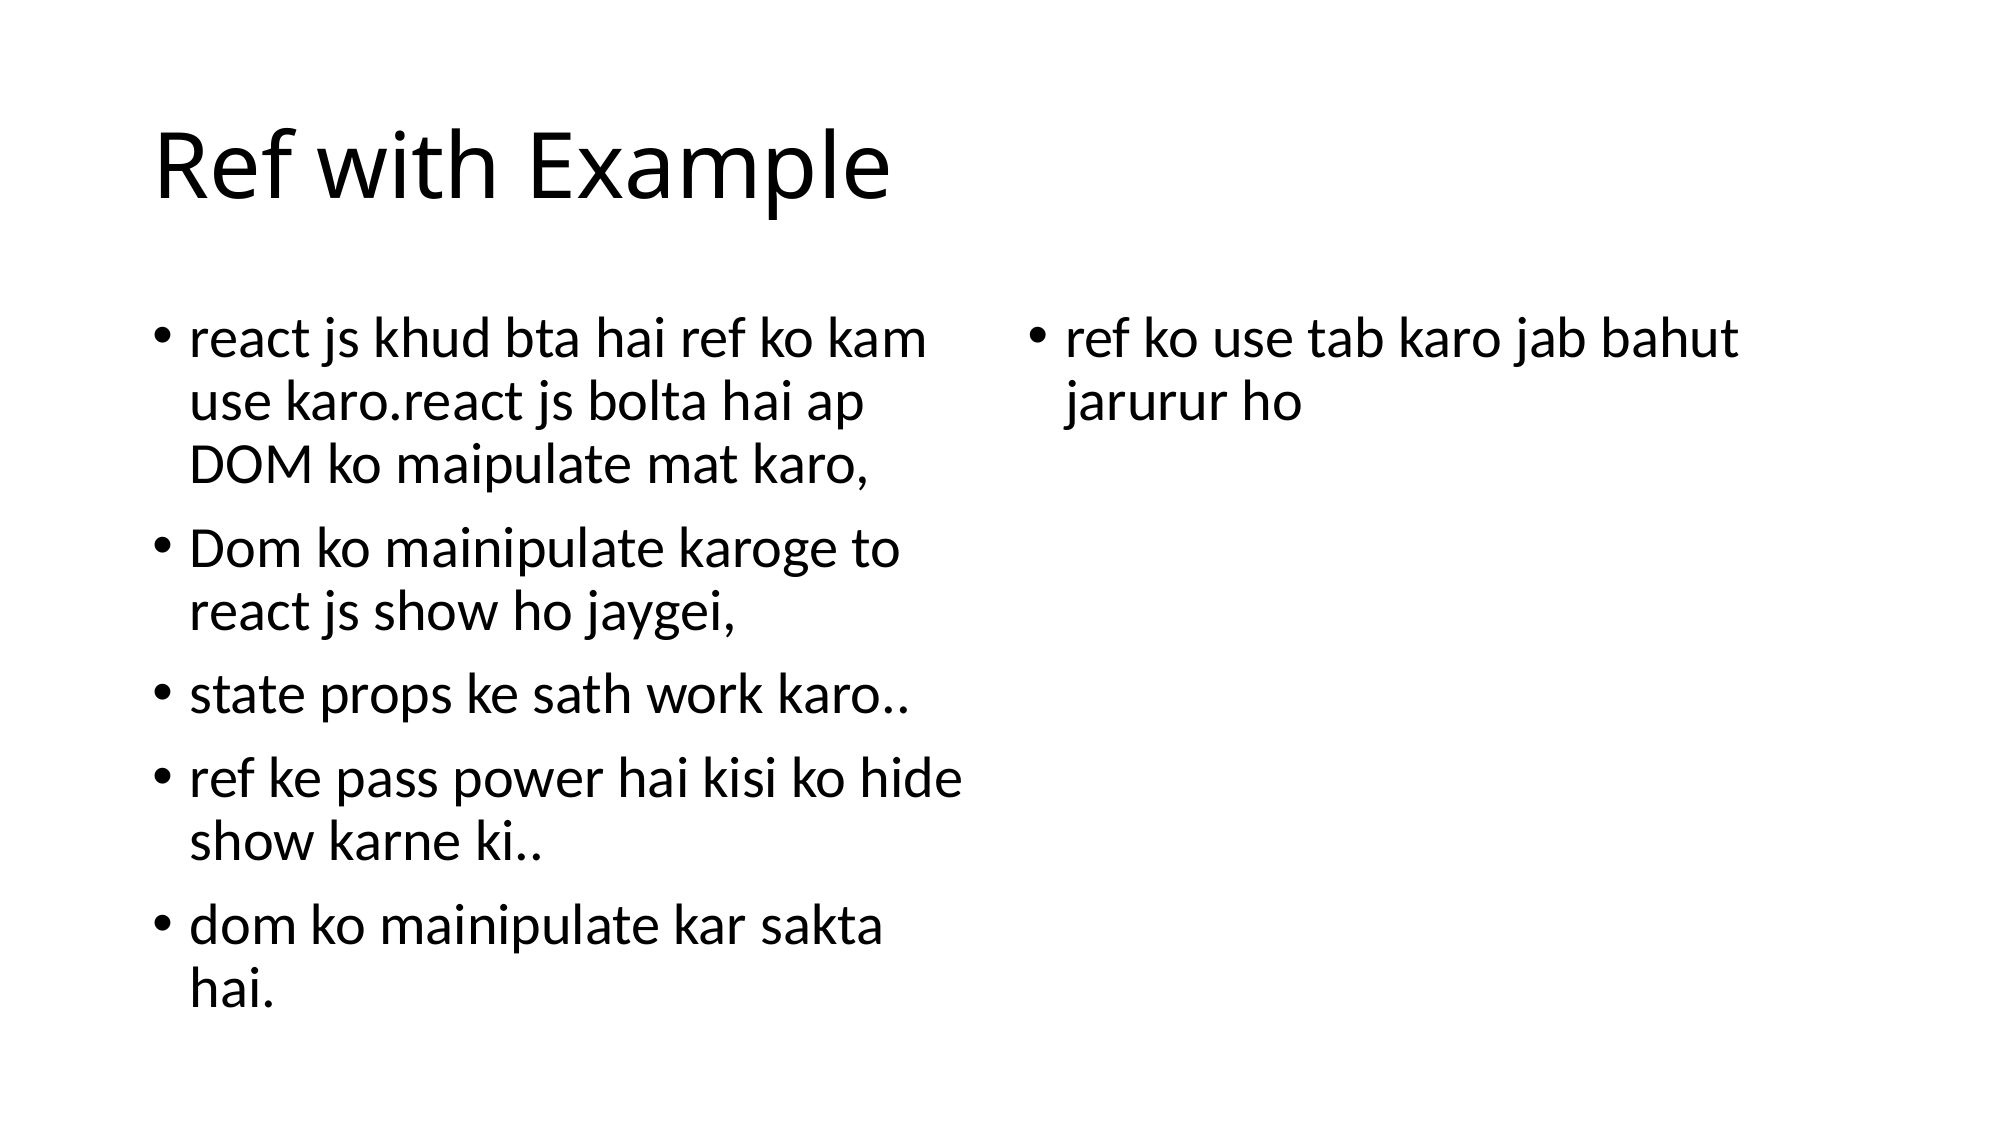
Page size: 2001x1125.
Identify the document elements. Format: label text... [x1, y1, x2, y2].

list ref ko use tab karo jab bahut jarurur ho [1012, 299, 1863, 1014]
title Ref with Example [137, 59, 1863, 278]
list react js khud bta hai ref ko kam use karo.react js bolta hai ap DOM ko maipulate mat karo, Dom ko mainipulate karoge to react js show ho jaygei, state props ke sath work karo.. ref ke pass power hai kisi ko hide show karne ki.. dom ko mainipulate kar sakta hai. [137, 299, 988, 1014]
